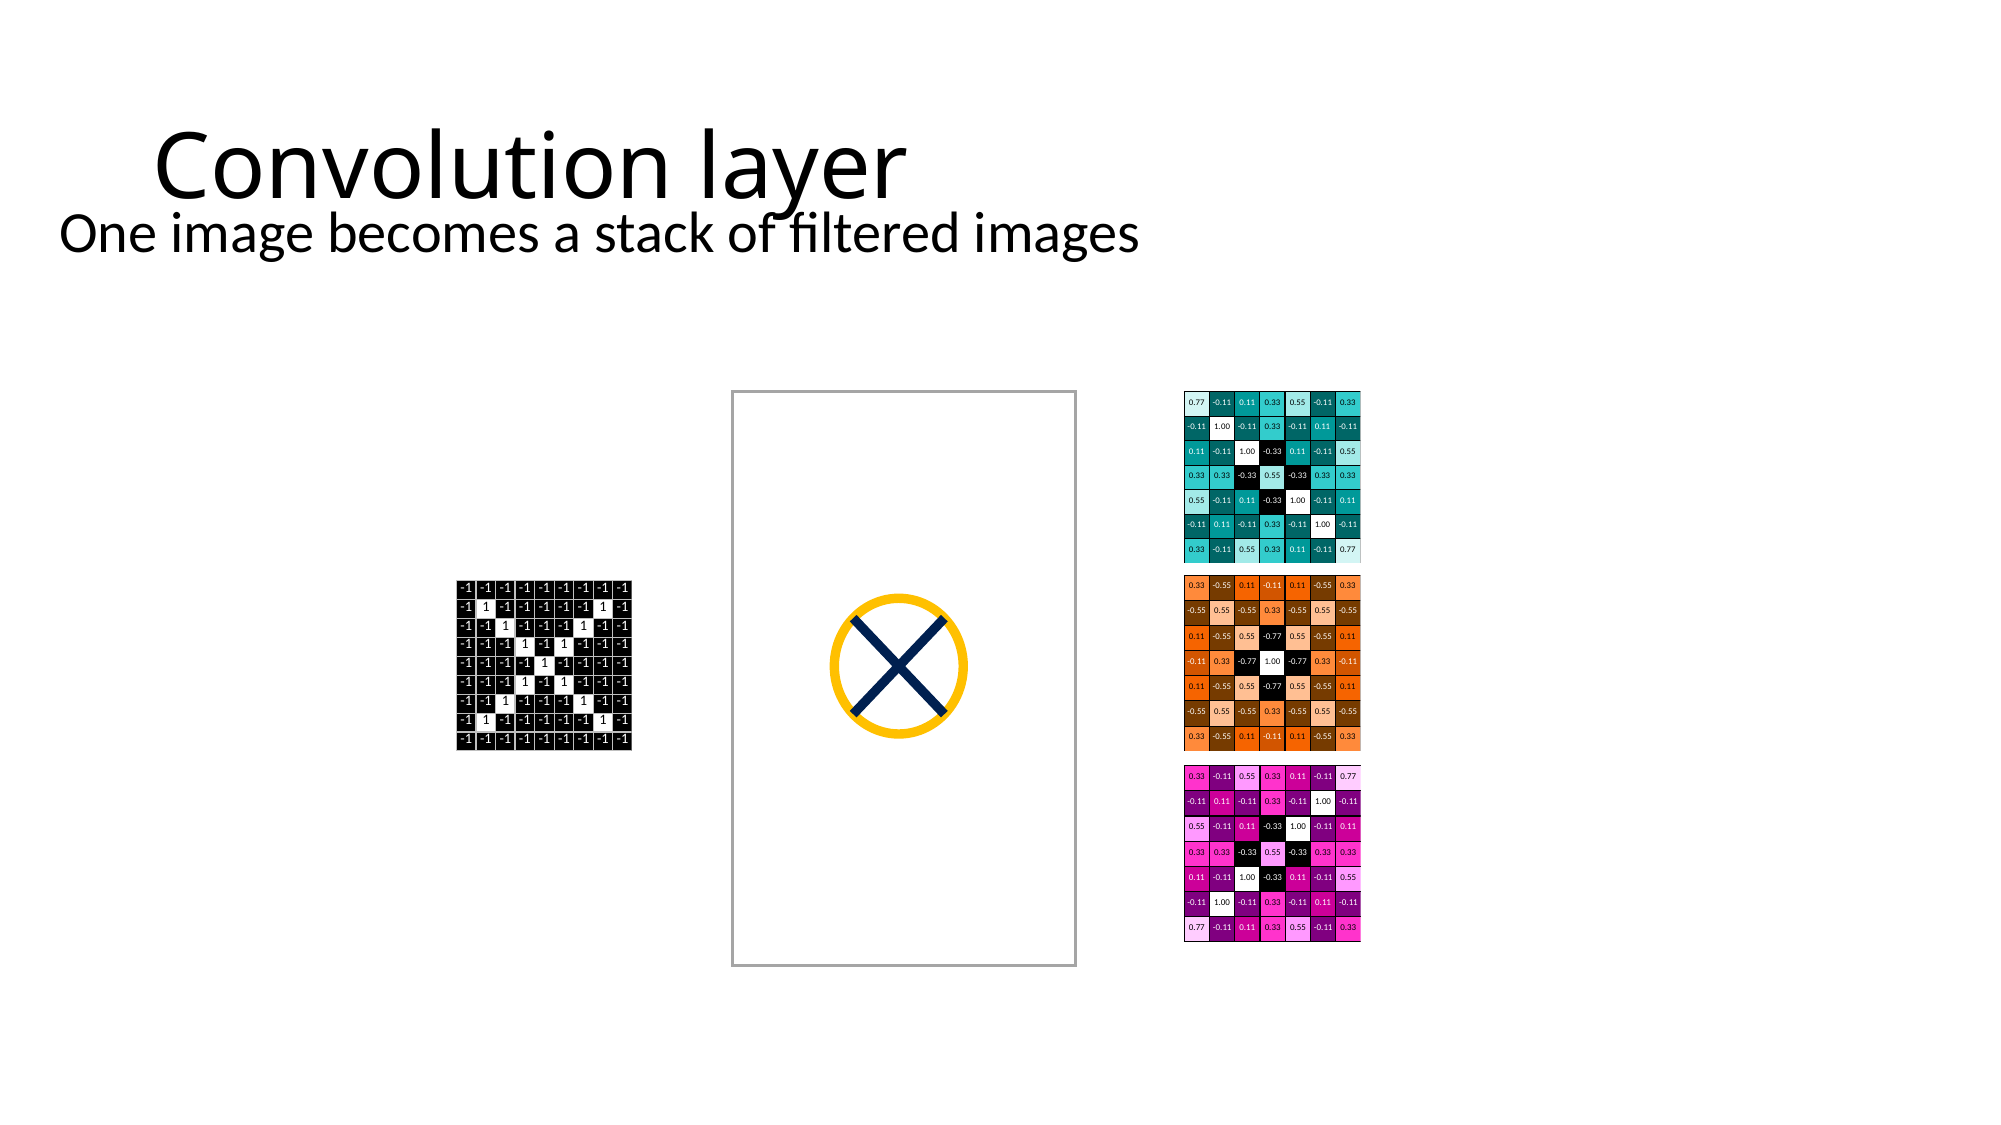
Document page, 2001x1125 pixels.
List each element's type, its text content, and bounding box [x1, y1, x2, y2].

list One image becomes a stack of filtered images [44, 195, 1956, 314]
picture [1183, 765, 1362, 942]
picture [1183, 574, 1361, 752]
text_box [834, 598, 964, 734]
picture [1183, 391, 1361, 564]
title Convolution layer [137, 59, 1863, 195]
text_box [731, 390, 1076, 967]
picture [455, 580, 633, 752]
